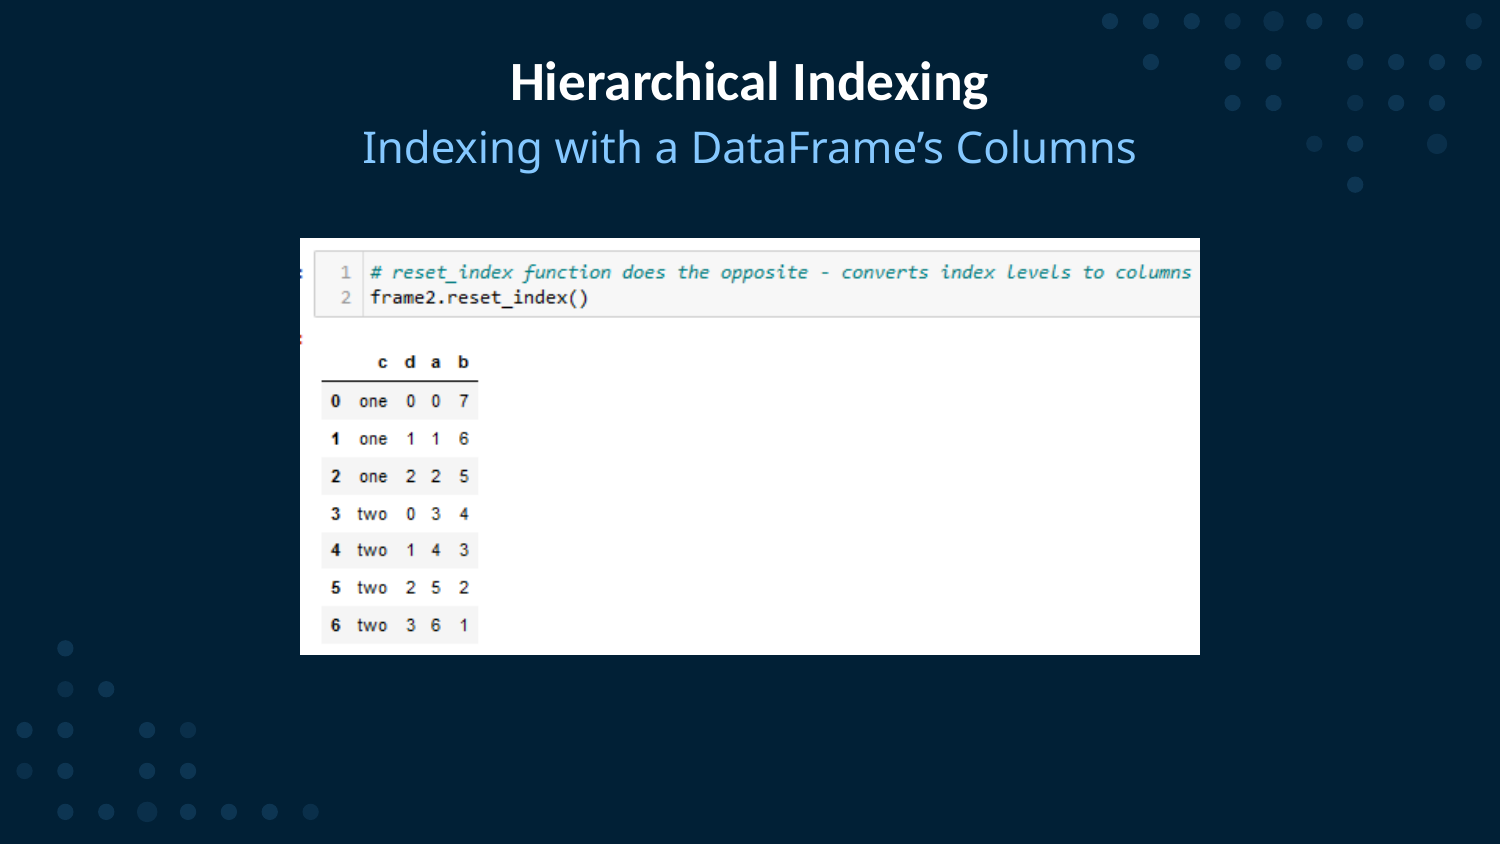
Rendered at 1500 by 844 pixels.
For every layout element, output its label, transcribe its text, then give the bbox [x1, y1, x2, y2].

list Indexing with a DataFrame’s Columns [103, 120, 1397, 196]
picture [300, 238, 1200, 655]
title Hierarchical Indexing [103, 44, 1397, 120]
